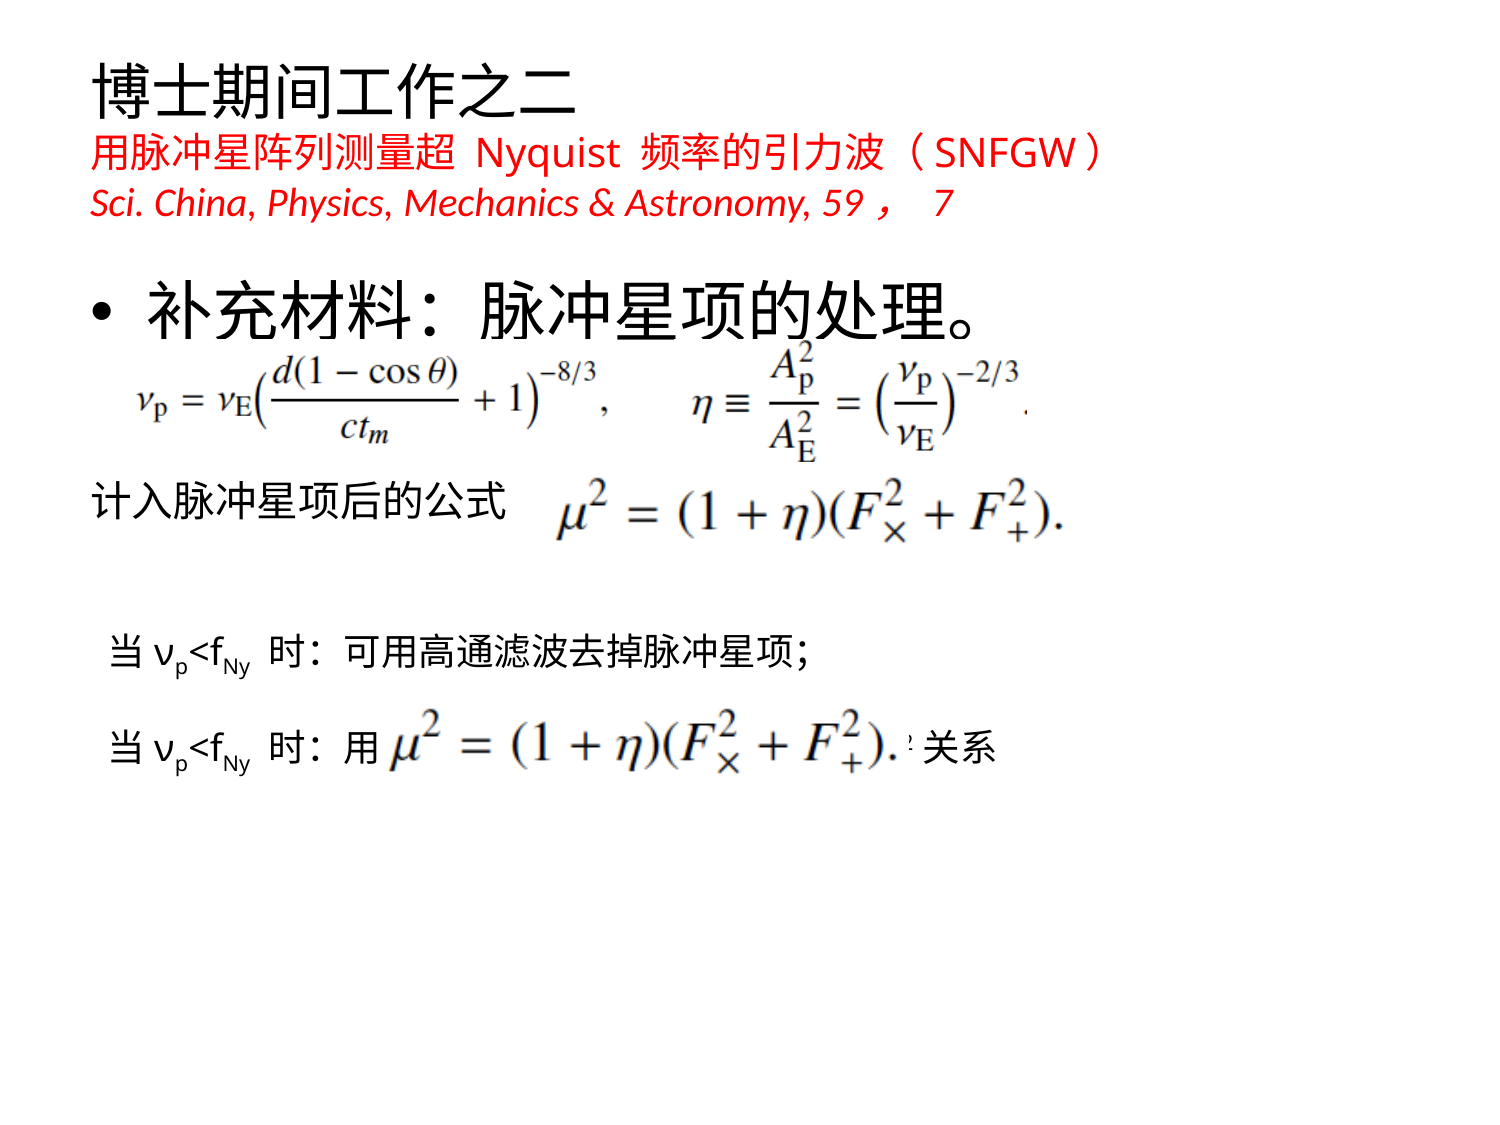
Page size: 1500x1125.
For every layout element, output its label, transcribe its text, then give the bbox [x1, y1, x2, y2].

picture [120, 339, 1075, 557]
text_box 当νp<fNy 时：可用高通滤波去掉脉冲星项； 当νp<fNy 时：用 去寻找σ2remain-μ2关系 [93, 620, 1013, 783]
title 博士期间工作之二 用脉冲星阵列测量超 Nyquist 频率的引力波（SNFGW） Sci. China, Physics, Mechanics & Astronomy, 59， 7 [75, 45, 1425, 233]
picture [379, 692, 909, 788]
list 补充材料：脉冲星项的处理。 计入脉冲星项后的公式 [75, 262, 1425, 1005]
